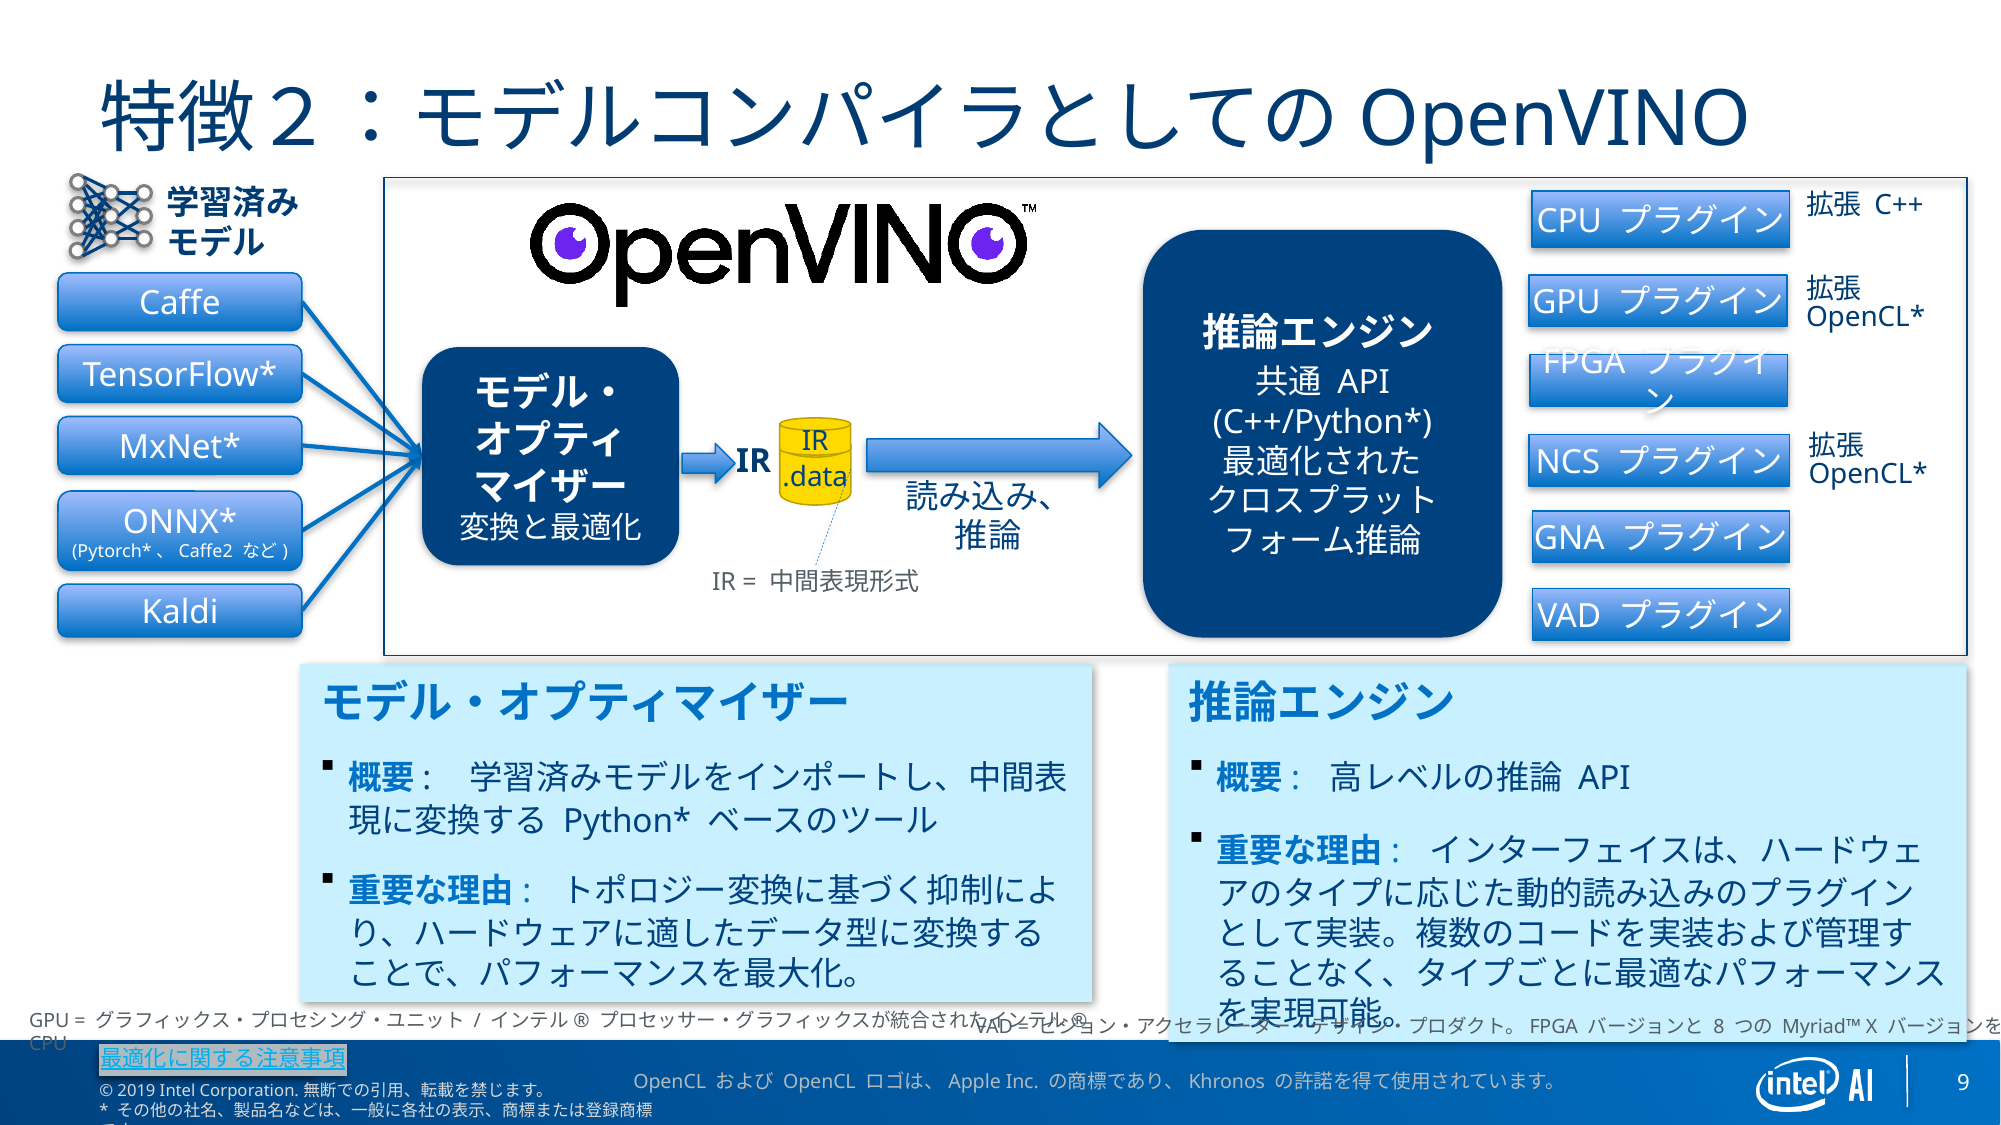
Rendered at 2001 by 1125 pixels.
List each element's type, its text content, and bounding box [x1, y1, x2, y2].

slide_number 9 [1918, 1053, 1970, 1114]
text_box TensorFlow* [57, 343, 296, 404]
text_box Kaldi [57, 583, 303, 638]
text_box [69, 174, 152, 259]
text_box MxNet* [57, 415, 295, 476]
text_box ONNX* (Pytorch*、Caffe2 など) [57, 490, 296, 572]
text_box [301, 445, 423, 457]
text_box GPU = グラフィックス・プロセシング・ユニット / インテル® プロセッサー・グラフィックスが統合されたインテル® CPU [29, 1007, 1110, 1055]
text_box 推論エンジン 概要: 高レベルの推論 API 重要な理由: インターフェイスは、ハードウェアのタイプに応じた動的読み込みのプラグインとして実装。複数のコードを実装および管理することなく、タイプごとに最適なパフォーマンスを実現可能。 [1168, 1038, 1967, 1042]
text_box [383, 177, 1968, 656]
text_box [301, 373, 423, 444]
text_box VAD = ビジョン・アクセラレーター・デザイン・プロダクト。FPGA バージョンと 8 つの Myriad™ X バージョンを含む [975, 1013, 2000, 1038]
text_box Caffe [57, 272, 303, 332]
text_box 特徴２：モデルコンパイラとしてのOpenVINO [99, 67, 1900, 258]
picture [529, 203, 1036, 307]
text_box 推論エンジン 概要: 高レベルの推論 API 重要な理由: インターフェイスは、ハードウェアのタイプに応じた動的読み込みのプラグインとして実装。複数のコードを実装および管理することなく、タイプごとに最適なパフォーマンスを実現可能。 [1168, 665, 1967, 1013]
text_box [301, 301, 423, 372]
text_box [710, 417, 852, 506]
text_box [301, 464, 423, 611]
text_box OpenCL および OpenCL ロゴは、Apple Inc. の商標であり、Khronos の許諾を得て使用されています。 [633, 1068, 1565, 1093]
picture [1756, 1057, 1872, 1112]
text_box モデル・オプティマイザー 概要: 学習済みモデルをインポートし、中間表現に変換する Python* ベースのツール 重要な理由: トポロジー変換に基づく抑制により、ハードウェアに適したデータ型に変換することで、パフォーマンスを最大化。 [299, 663, 1093, 1002]
